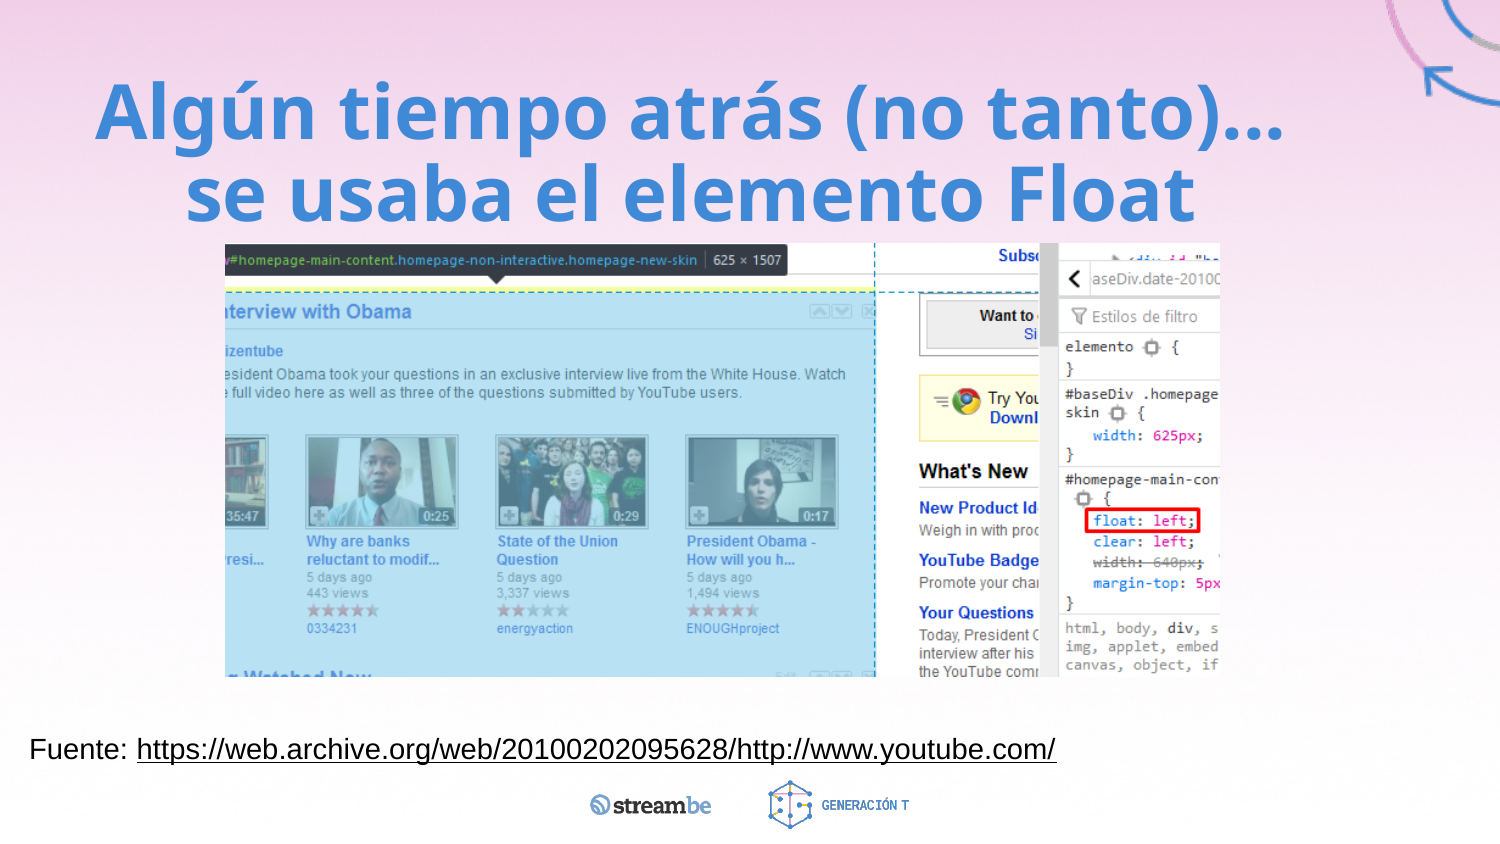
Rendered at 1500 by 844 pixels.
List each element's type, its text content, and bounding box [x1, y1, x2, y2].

text_box Fuente: https://web.archive.org/web/20100202095628/http://www.youtube.com/ [14, 723, 1140, 844]
title Algún tiempo atrás (no tanto)... se usaba el elemento Float [81, 63, 1301, 244]
picture [0, 0, 1500, 844]
